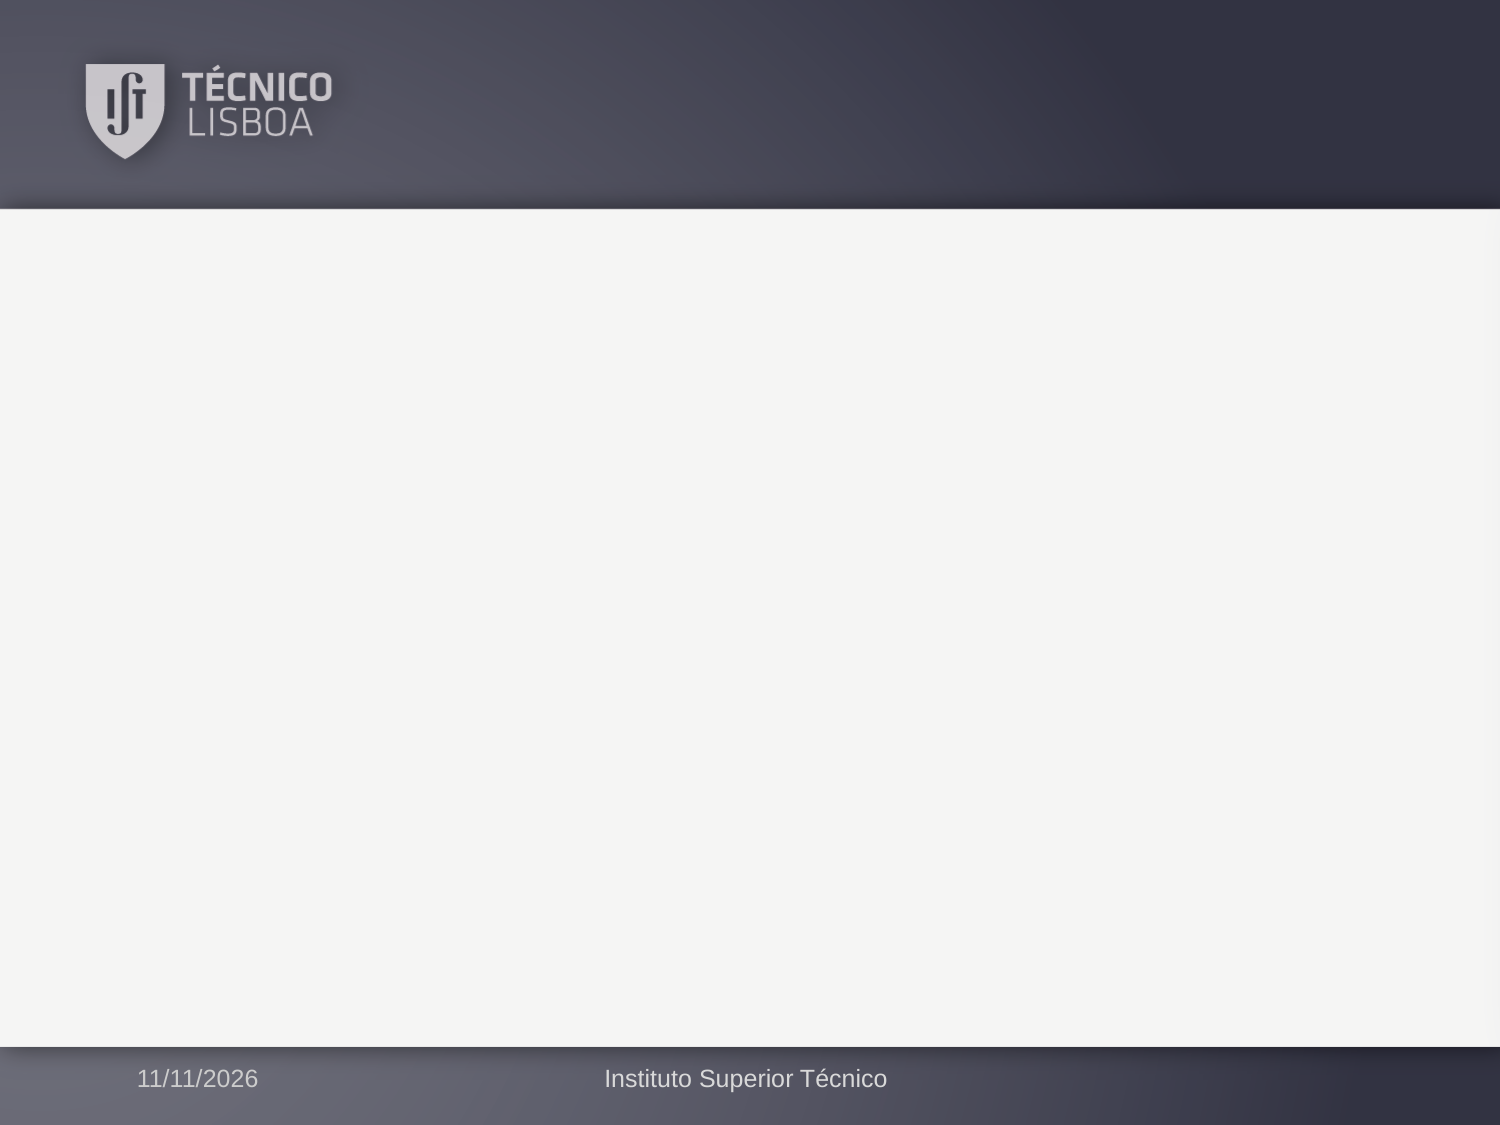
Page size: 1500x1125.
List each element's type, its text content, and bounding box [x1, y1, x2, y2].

footer Instituto Superior Técnico [512, 1052, 988, 1103]
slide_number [121, 1052, 425, 1103]
picture [0, 0, 1500, 1125]
